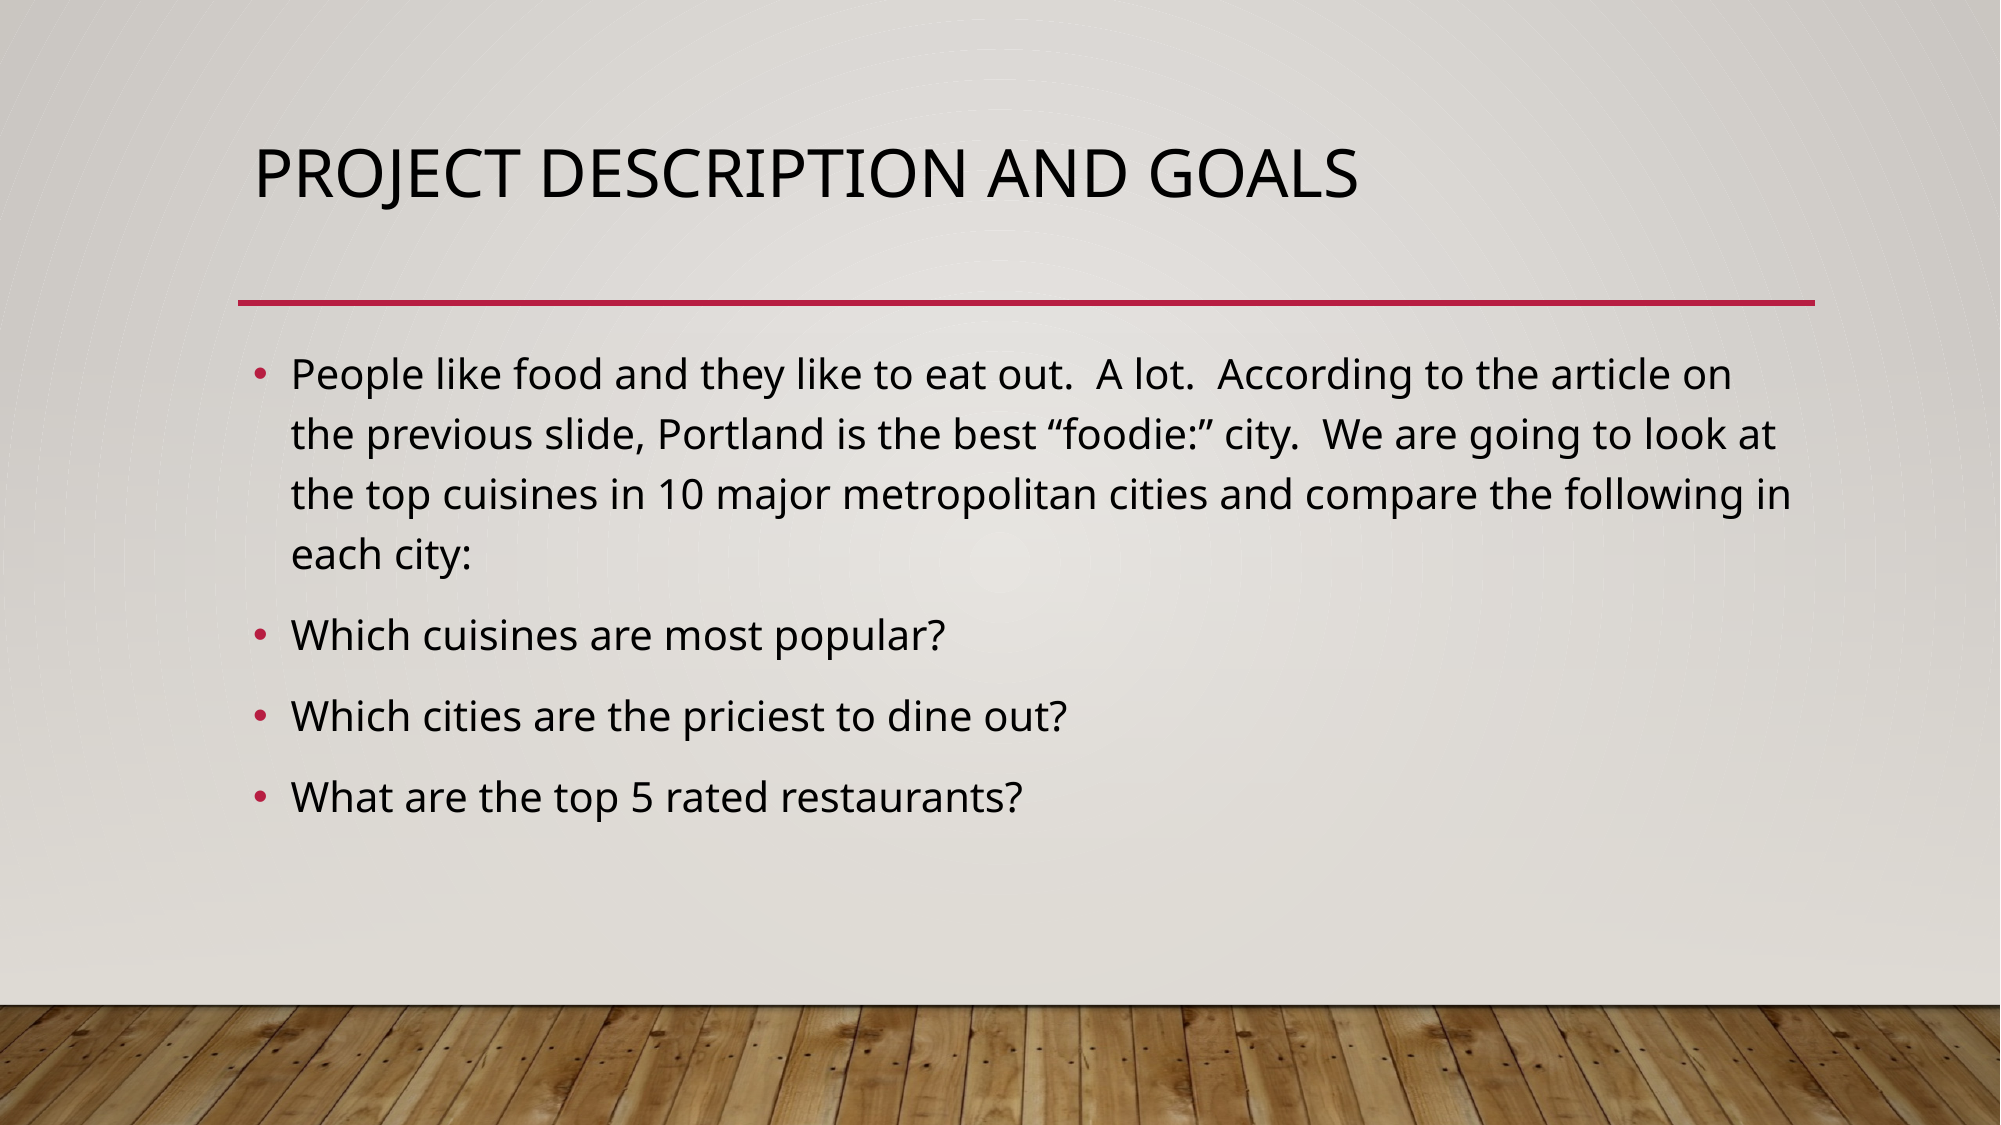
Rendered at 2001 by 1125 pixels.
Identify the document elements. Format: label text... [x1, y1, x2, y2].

picture [0, 1005, 2000, 1125]
title Project Description and Goals [238, 131, 1814, 305]
list People like food and they like to eat out. A lot. According to the article on the previous slide, Portland is the best “foodie:” city. We are going to look at the top cuisines in 10 major metropolitan cities and compare the following in each city: Which cuisines are most popular? Which cities are the priciest to dine out? What are the top 5 rated restaurants? [238, 330, 1814, 897]
